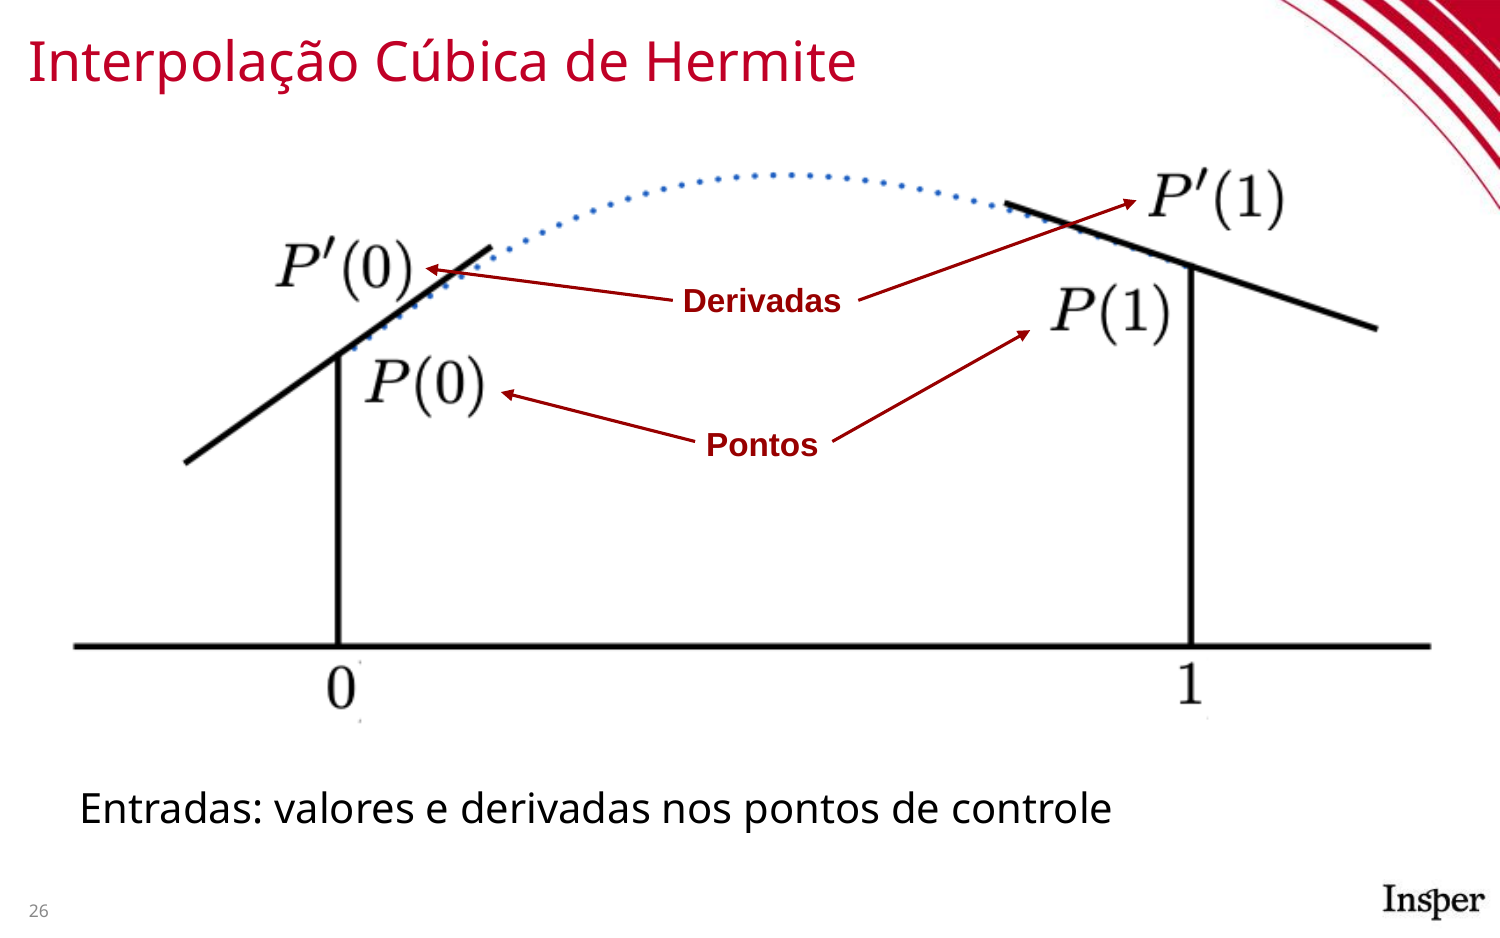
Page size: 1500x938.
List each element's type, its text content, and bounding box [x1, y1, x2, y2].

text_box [500, 391, 696, 442]
slide_number 26 [0, 887, 78, 938]
picture [60, 0, 1500, 938]
list Entradas: valores e derivadas nos pontos de controle [64, 774, 1447, 876]
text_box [832, 329, 1031, 442]
title Interpolação Cúbica de Hermite [13, 18, 1397, 104]
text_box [858, 200, 1137, 301]
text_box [425, 268, 673, 301]
